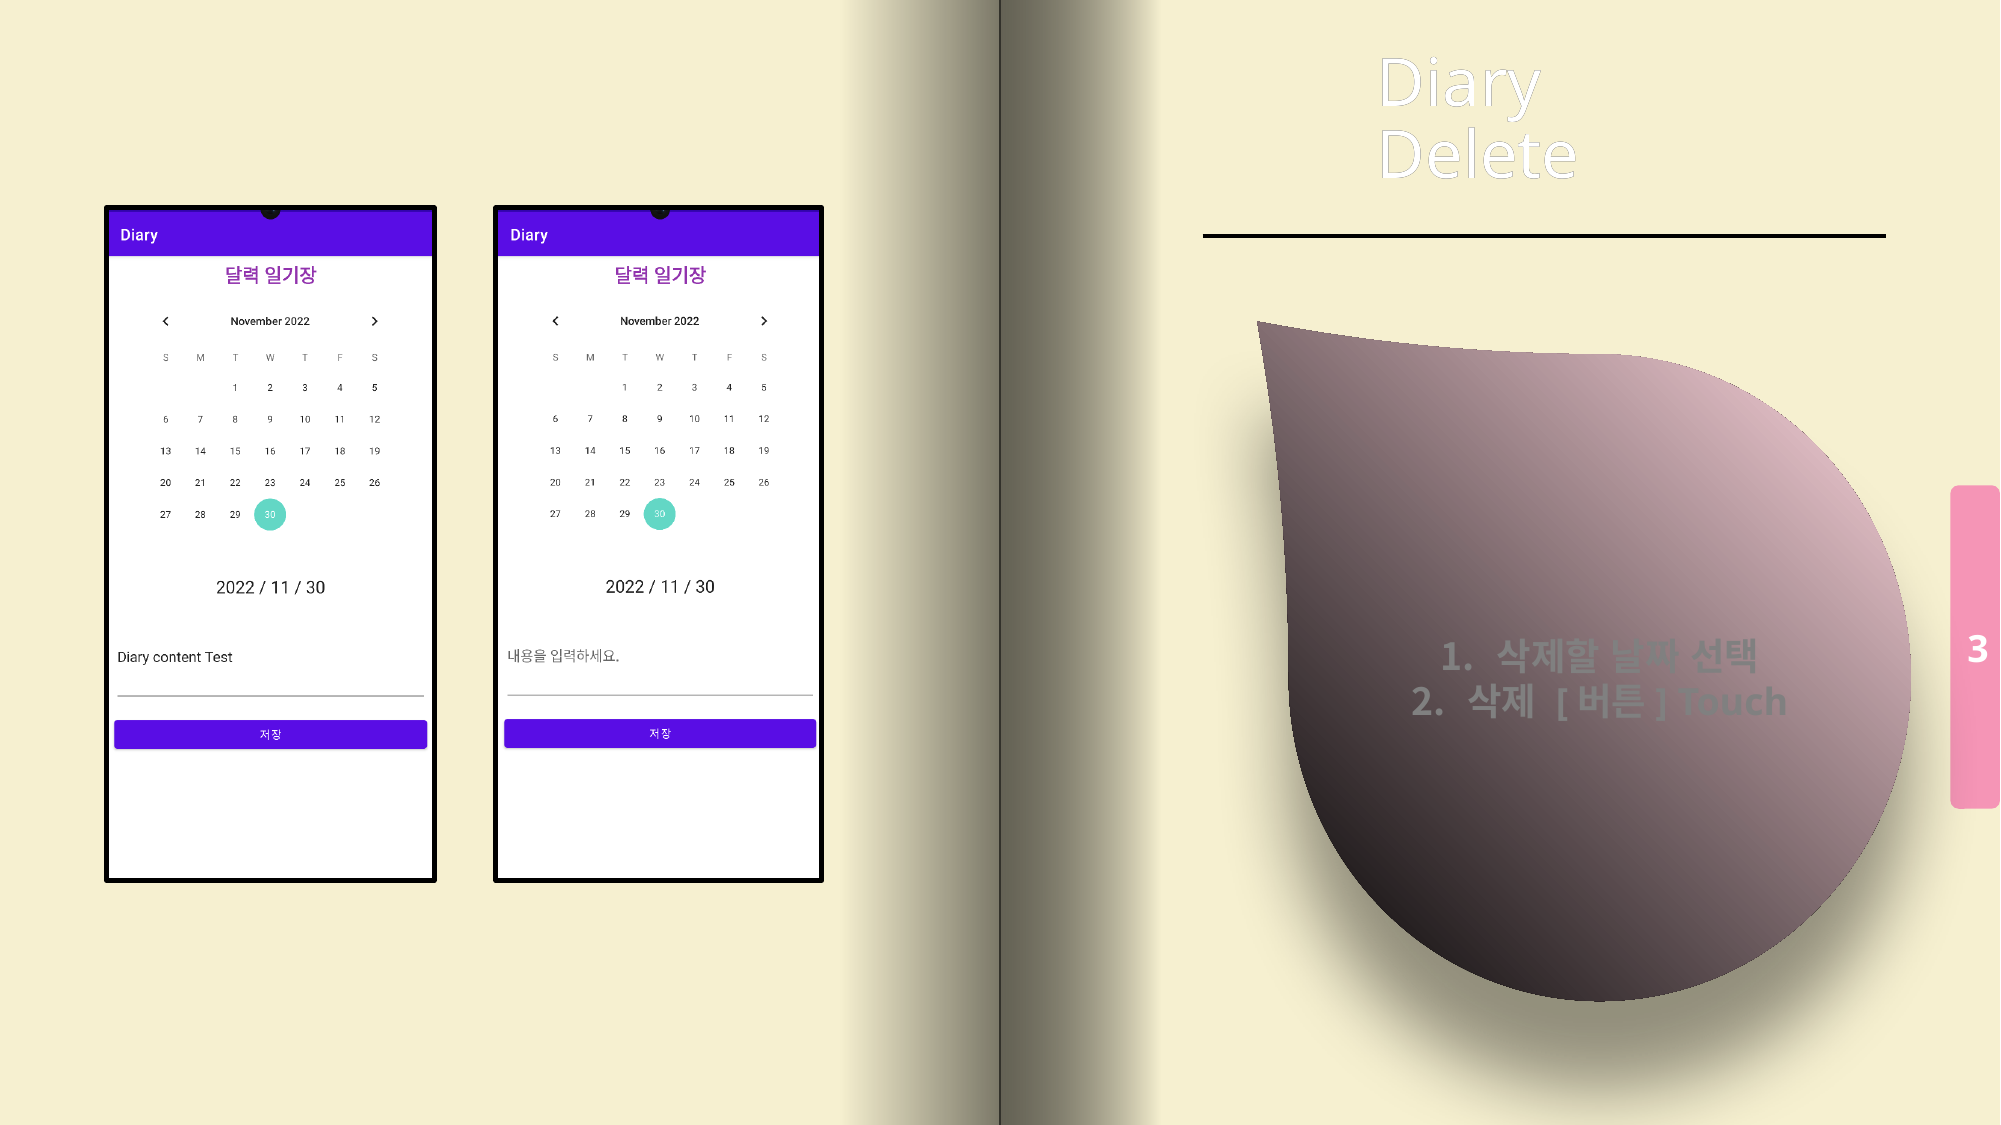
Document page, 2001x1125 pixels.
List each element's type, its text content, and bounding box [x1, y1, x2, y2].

picture [108, 210, 432, 879]
picture [498, 210, 820, 879]
text_box 삭제할 날짜 선택 삭제 [버튼] Touch [1255, 320, 1912, 1003]
text_box Diary Delete [1361, 106, 1771, 200]
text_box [839, 0, 1161, 1125]
text_box 3 [1949, 484, 2000, 810]
